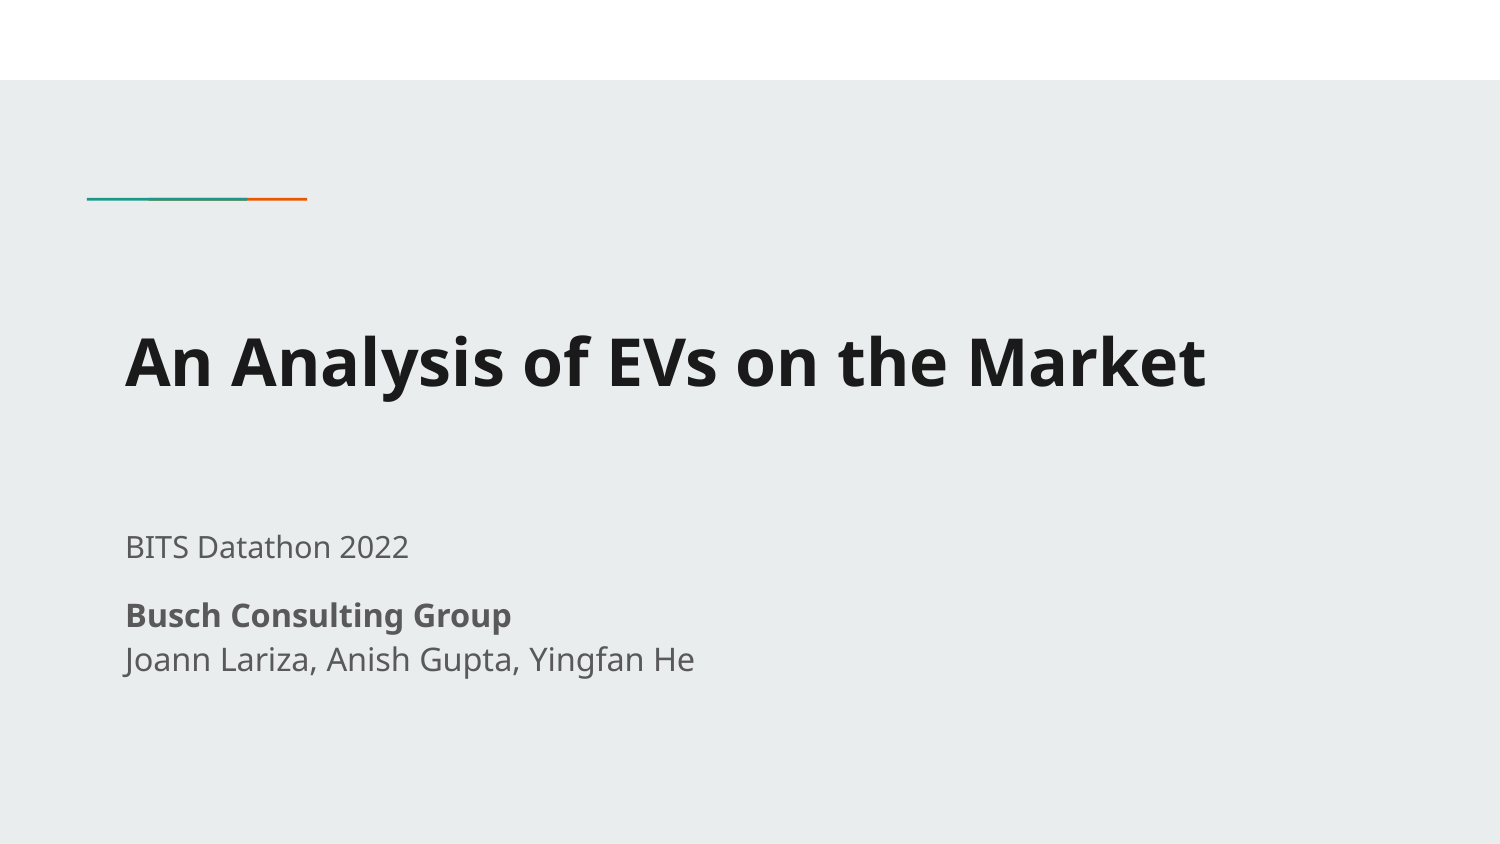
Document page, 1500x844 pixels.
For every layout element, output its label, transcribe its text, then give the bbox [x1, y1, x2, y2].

subtitle BITS Datathon 2022 Busch Consulting Group Joann Lariza, Anish Gupta, Yingfan He [110, 511, 1390, 698]
title An Analysis of EVs on the Market [110, 300, 1390, 487]
